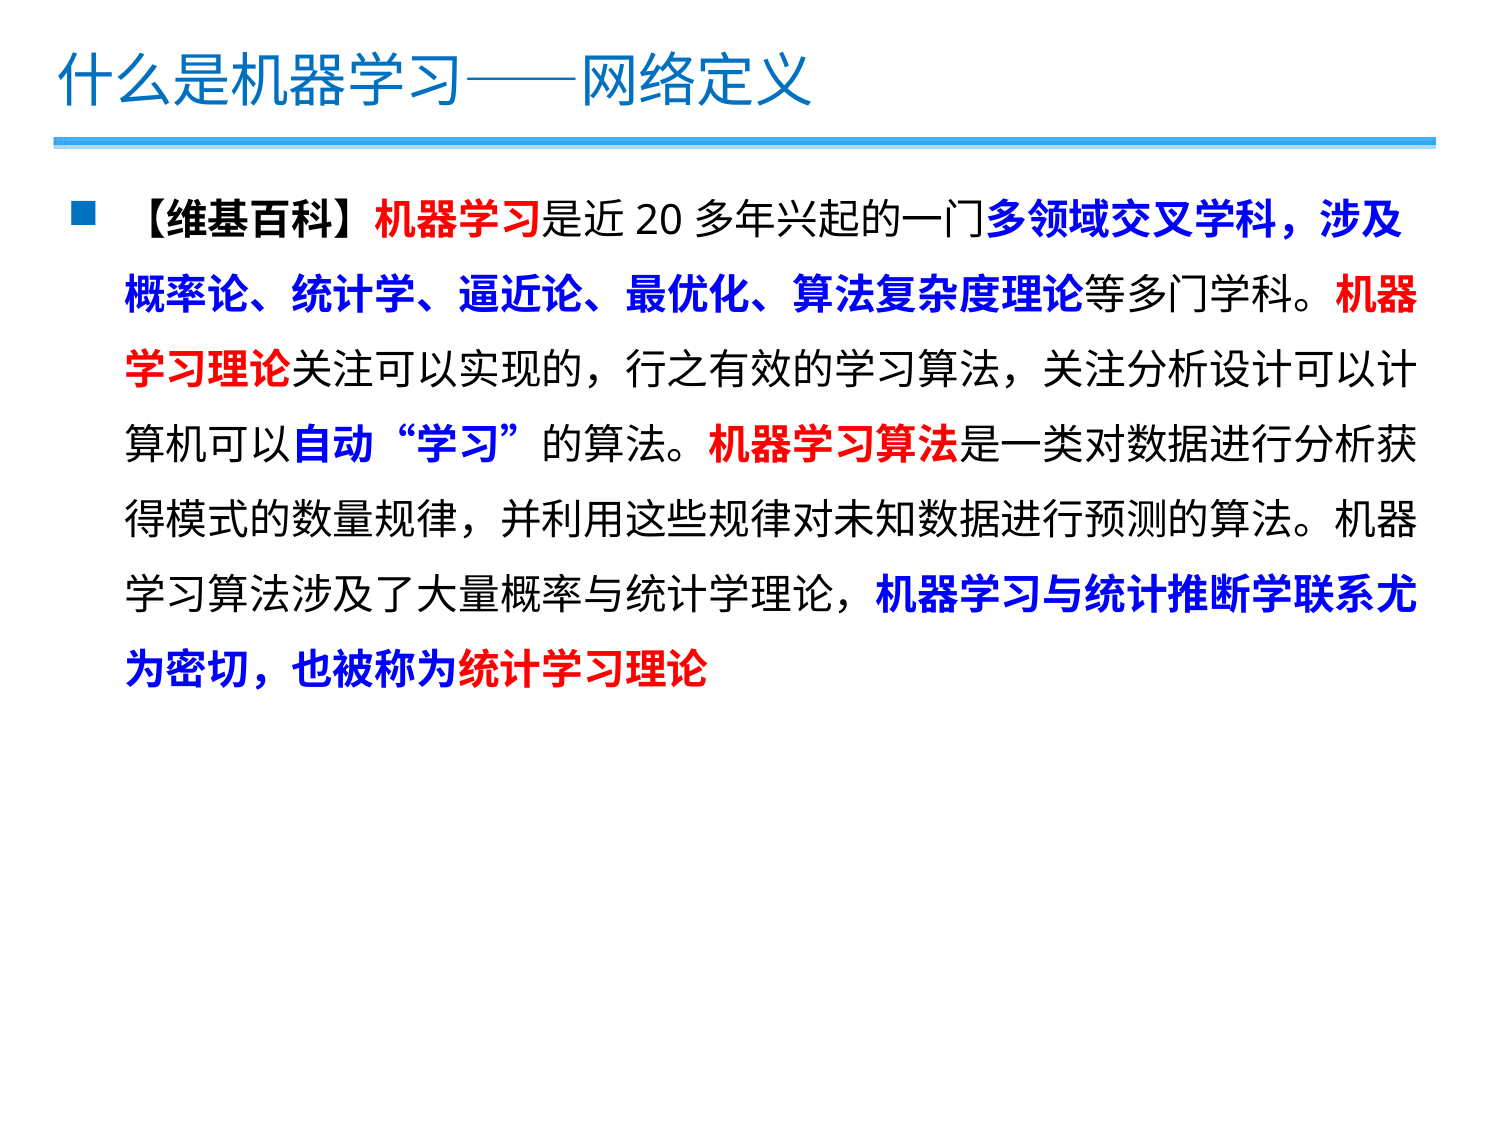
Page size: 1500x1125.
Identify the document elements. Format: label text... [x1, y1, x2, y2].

list 【维基百科】机器学习是近20多年兴起的一门多领域交叉学科，涉及概率论、统计学、逼近论、最优化、算法复杂度理论等多门学科。机器学习理论关注可以实现的，行之有效的学习算法，关注分析设计可以计算机可以自动“学习”的算法。机器学习算法是一类对数据进行分析获得模式的数量规律，并利用这些规律对未知数据进行预测的算法。机器学习算法涉及了大量概率与统计学理论，机器学习与统计推断学联系尤为密切，也被称为统计学习理论 [53, 160, 1447, 1071]
list 什么是机器学习——网络定义 [41, 31, 1459, 126]
picture [53, 137, 1436, 149]
